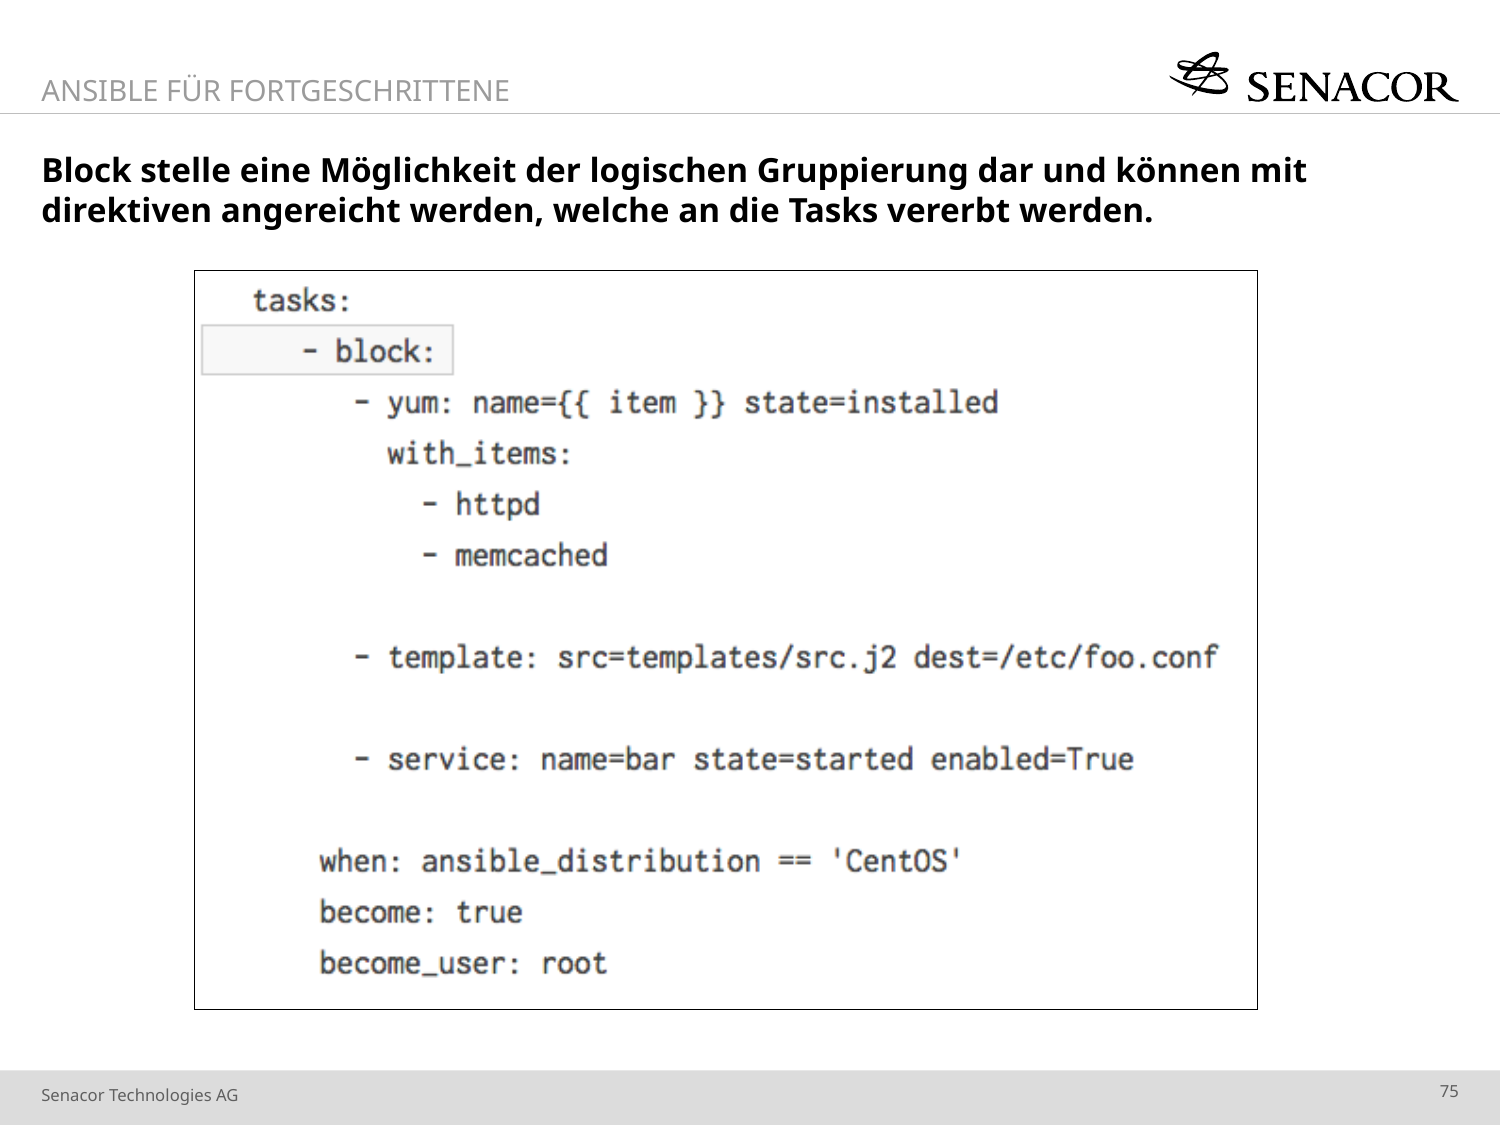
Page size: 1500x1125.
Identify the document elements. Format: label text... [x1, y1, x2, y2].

list Ansible für Fortgeschrittene [41, 42, 1164, 114]
picture [194, 270, 1259, 1010]
title Block stelle eine Möglichkeit der logischen Gruppierung dar und können mit direktiven angereicht werden, welche an die Tasks vererbt werden. [41, 149, 1459, 232]
slide_number 75 [1352, 1070, 1459, 1125]
